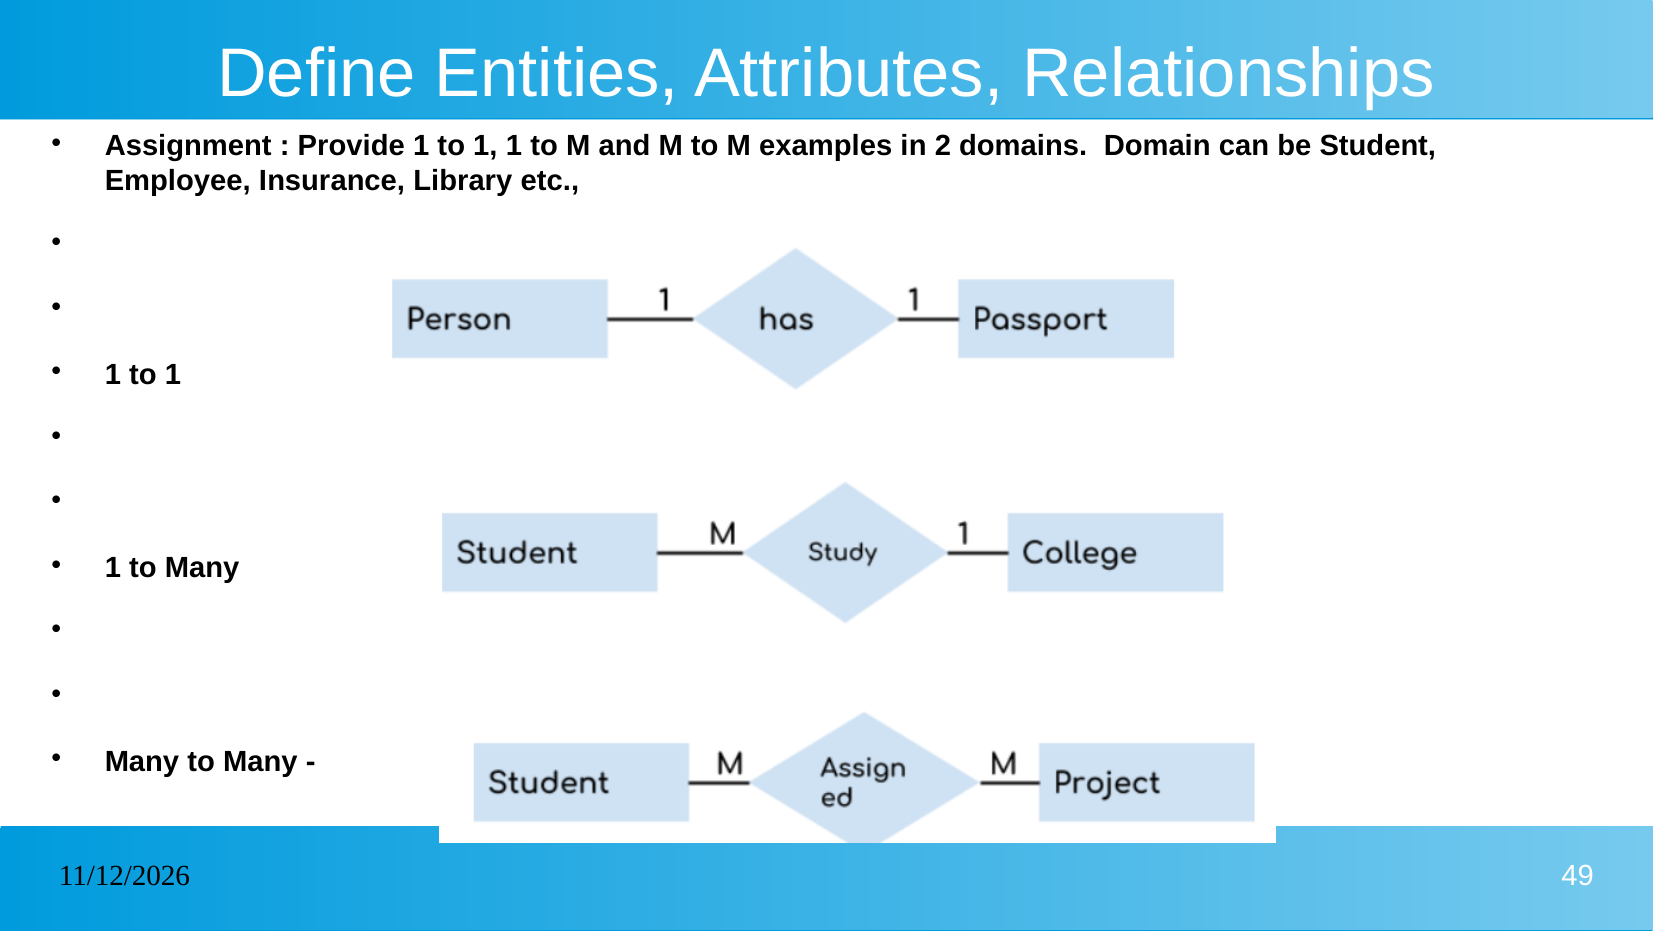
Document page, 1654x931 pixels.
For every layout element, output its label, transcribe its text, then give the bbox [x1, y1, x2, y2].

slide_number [59, 856, 443, 915]
list Assignment : Provide 1 to 1, 1 to M and M to M examples in 2 domains. Domain can be Student, Employee, Insurance, Library etc., 1 to 1 1 to Many Many to Many - [33, 126, 1569, 717]
title Define Entities, Attributes, Relationships [59, 29, 1594, 108]
slide_number 49 [1210, 856, 1594, 915]
picture [400, 467, 1241, 624]
picture [438, 647, 1277, 844]
picture [356, 212, 1228, 397]
